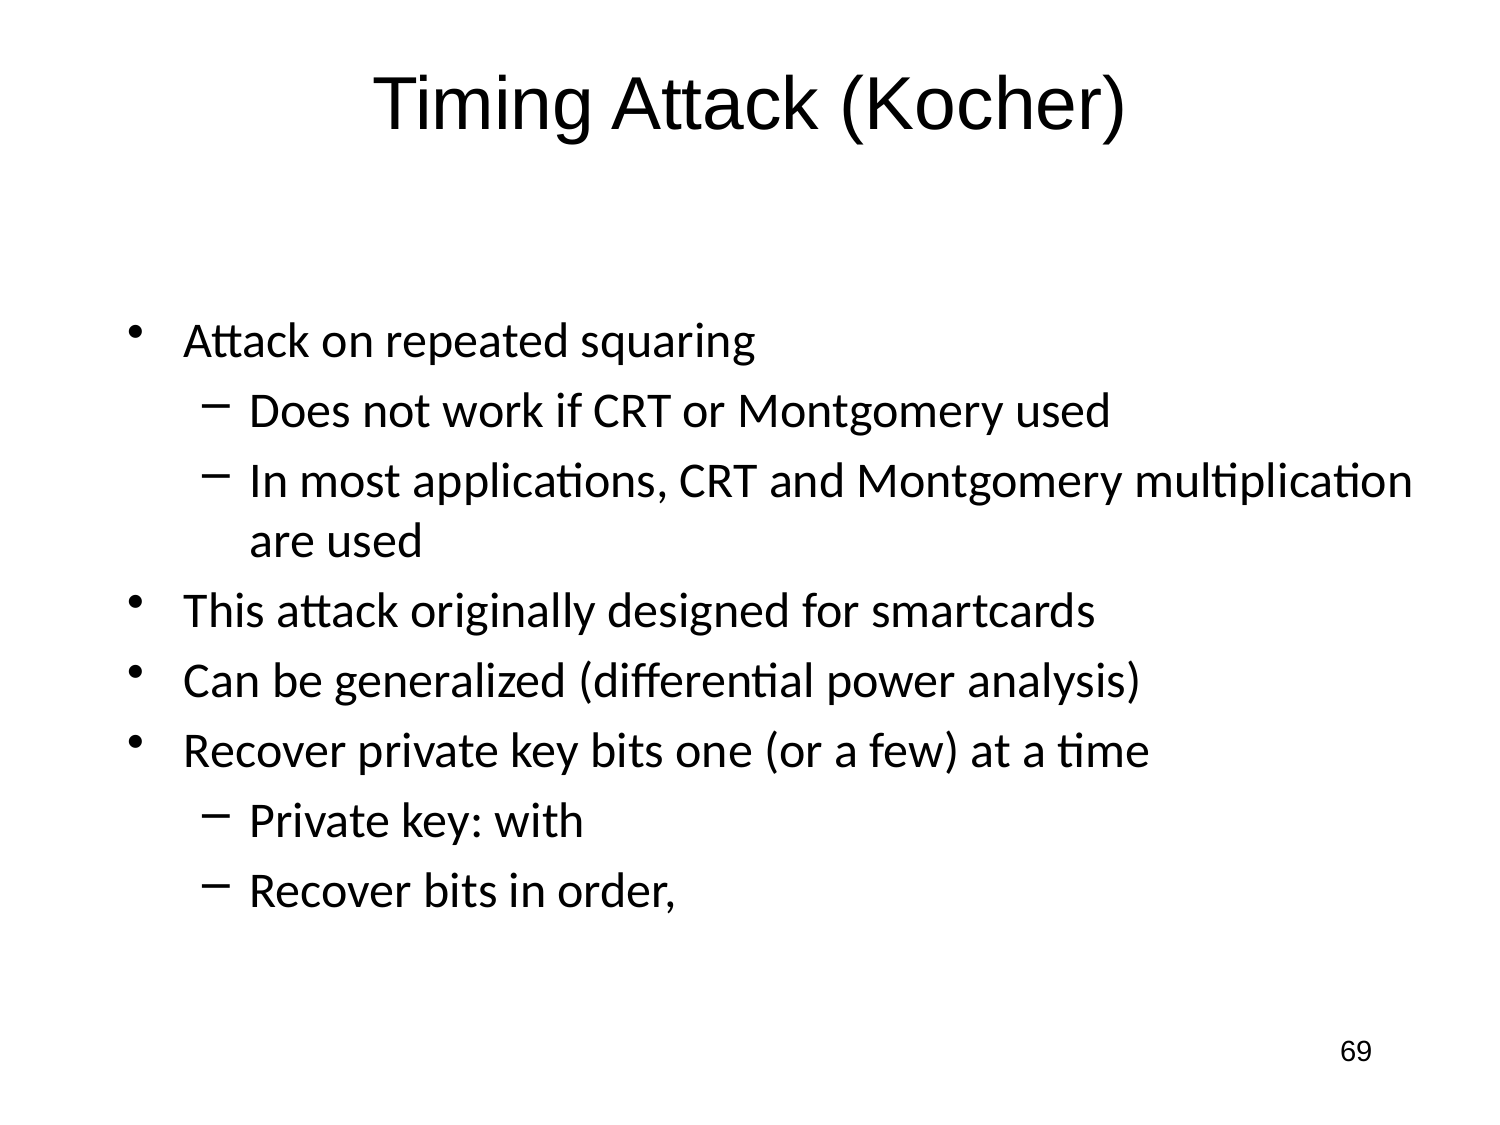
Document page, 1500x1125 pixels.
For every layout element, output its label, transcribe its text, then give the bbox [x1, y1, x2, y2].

slide_number 69 [1074, 1024, 1388, 1101]
title Timing Attack (Kocher) [112, 24, 1388, 176]
